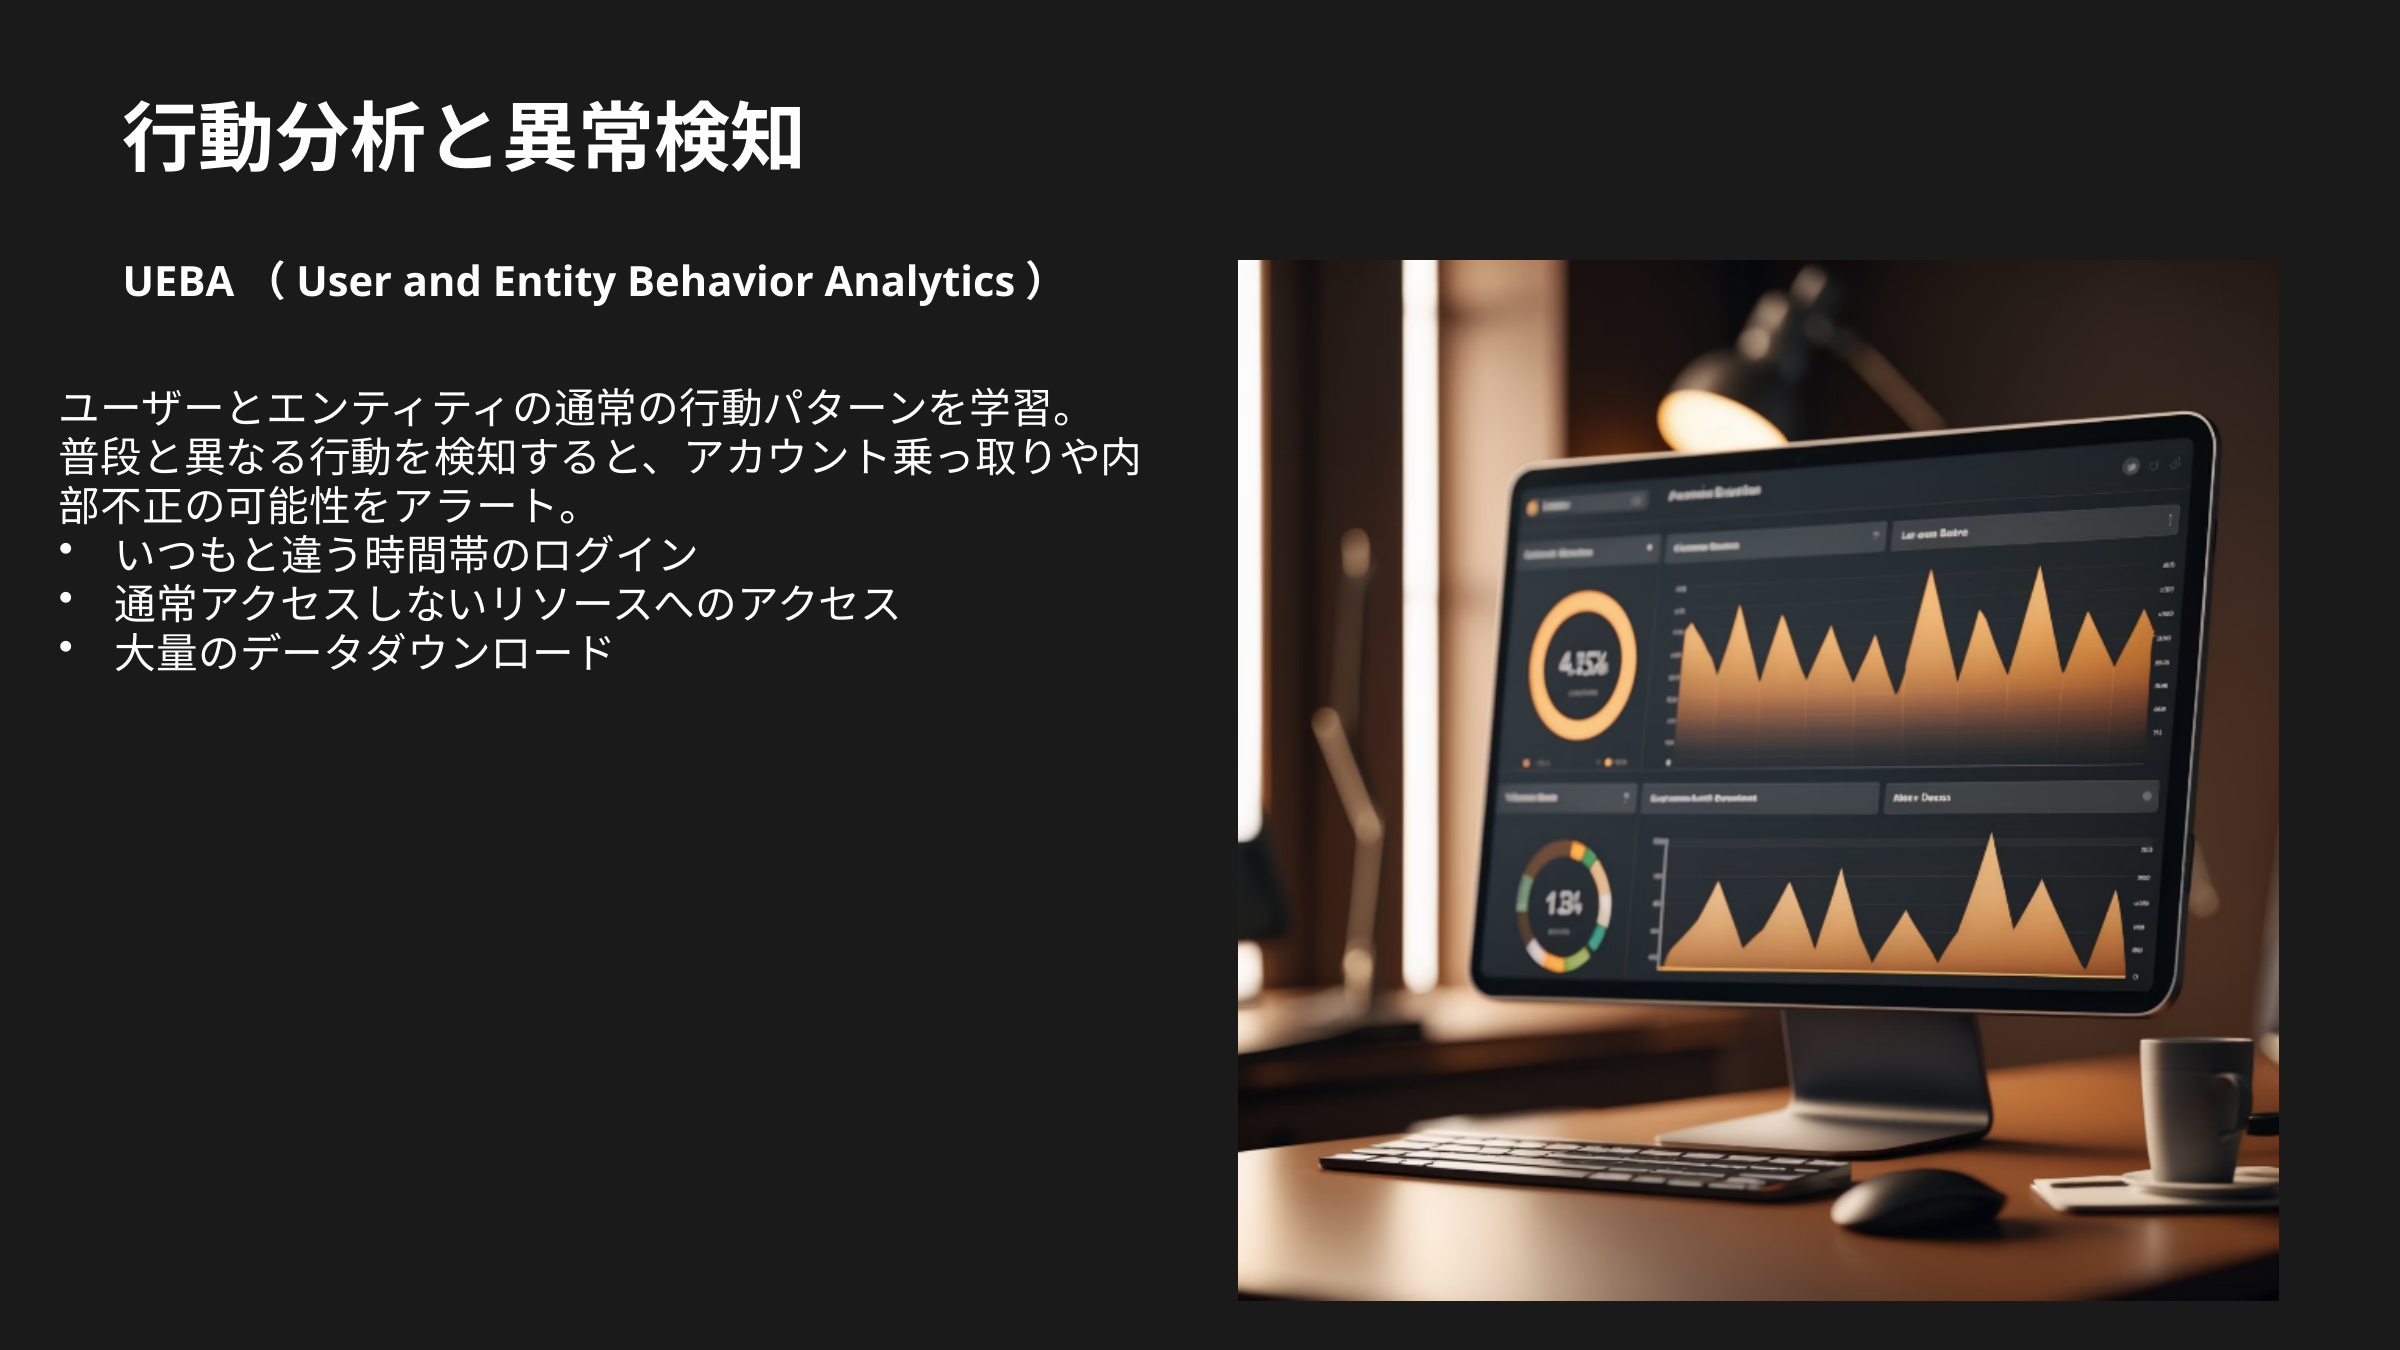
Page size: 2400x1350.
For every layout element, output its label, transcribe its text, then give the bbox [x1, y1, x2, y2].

text_box ユーザーとエンティティの通常の行動パターンを学習。 普段と異なる行動を検知すると、アカウント乗っ取りや内部不正の可能性をアラート。 いつもと違う時間帯のログイン 通常アクセスしないリソースへのアクセス 大量のデータダウンロード [58, 383, 1175, 832]
picture [1238, 260, 2279, 1301]
text_box UEBA（User and Entity Behavior Analytics） [122, 256, 953, 305]
text_box 行動分析と異常検知 [122, 84, 890, 181]
